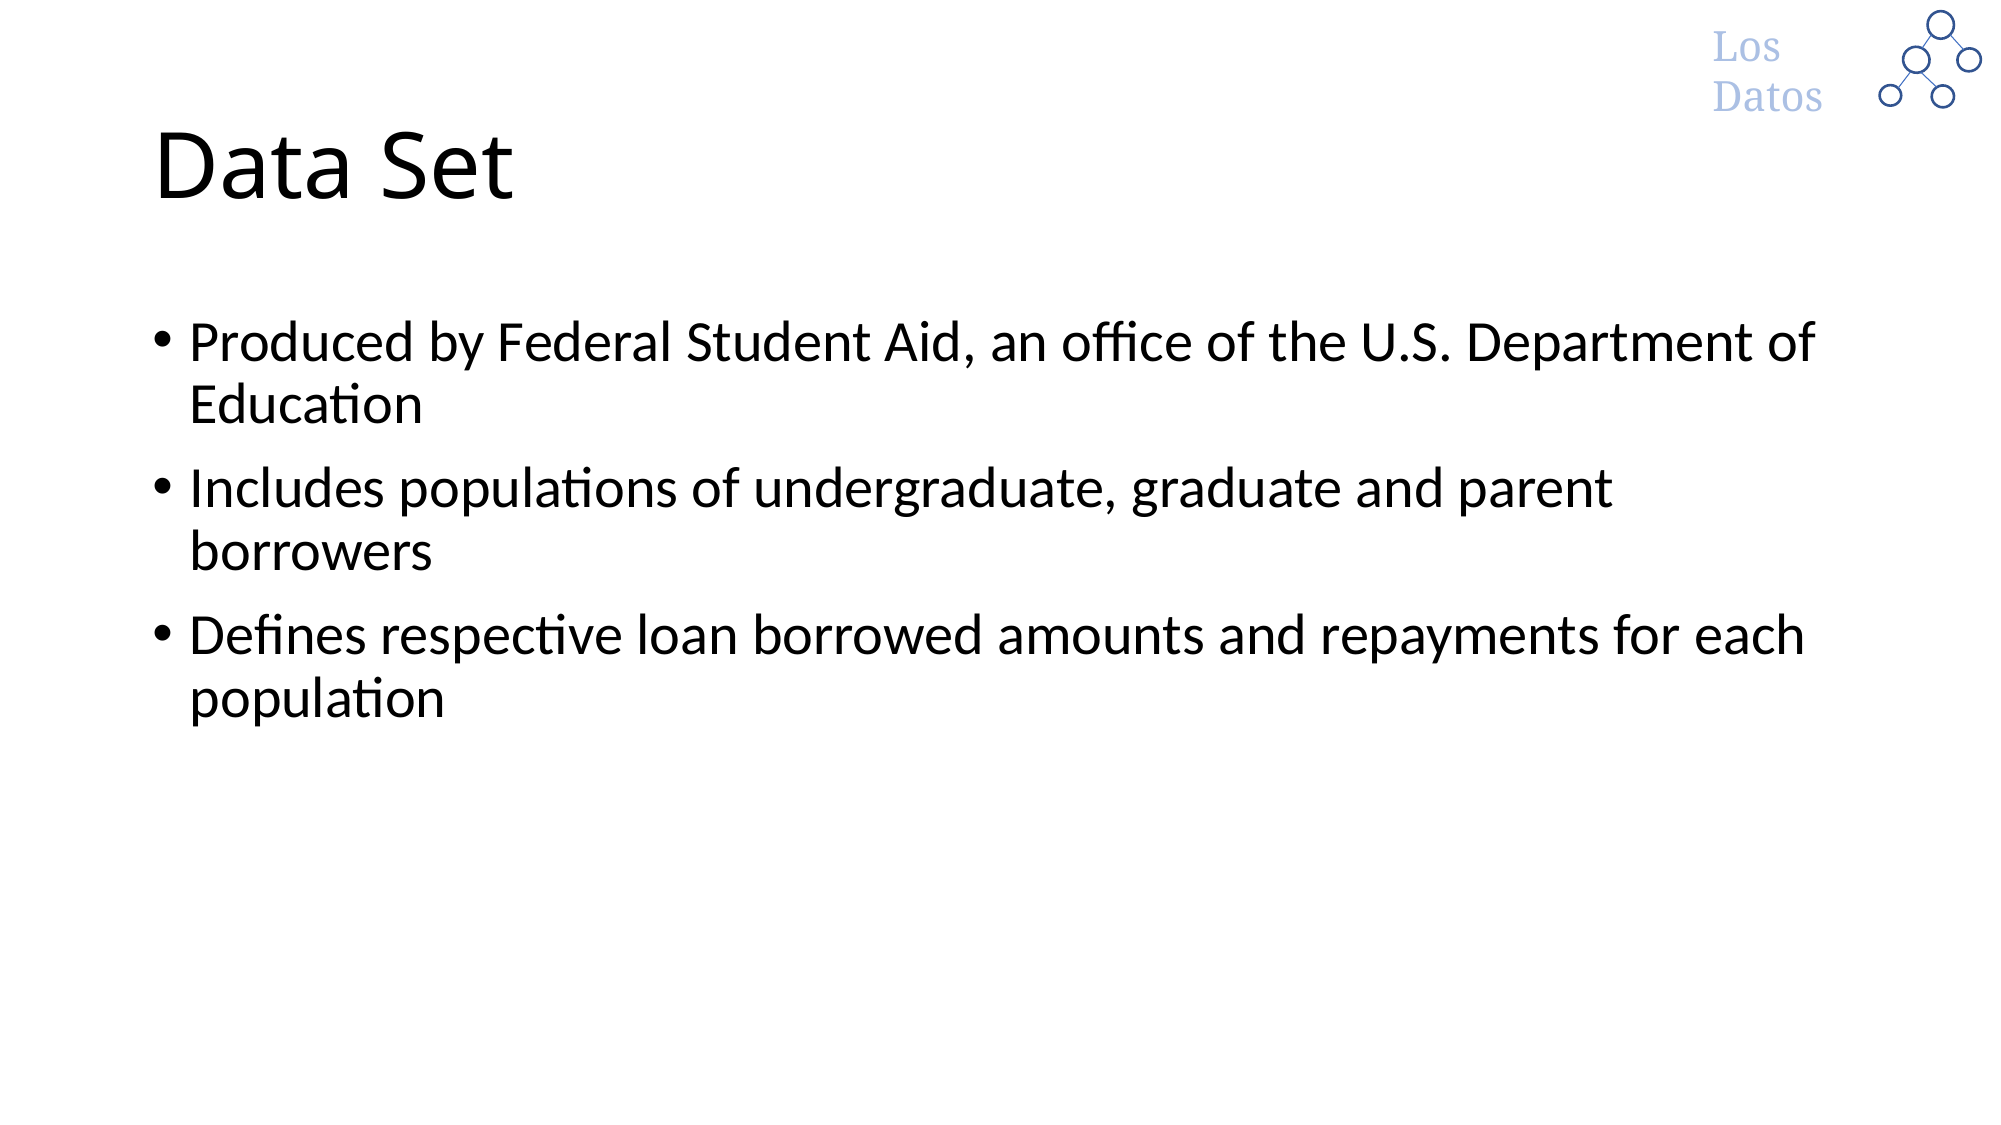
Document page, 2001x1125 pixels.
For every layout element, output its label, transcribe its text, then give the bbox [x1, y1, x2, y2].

title Data Set [137, 59, 1863, 278]
list Produced by Federal Student Aid, an office of the U.S. Department of Education Includes populations of undergraduate, graduate and parent borrowers Defines respective loan borrowed amounts and repayments for each population [137, 303, 1863, 1017]
